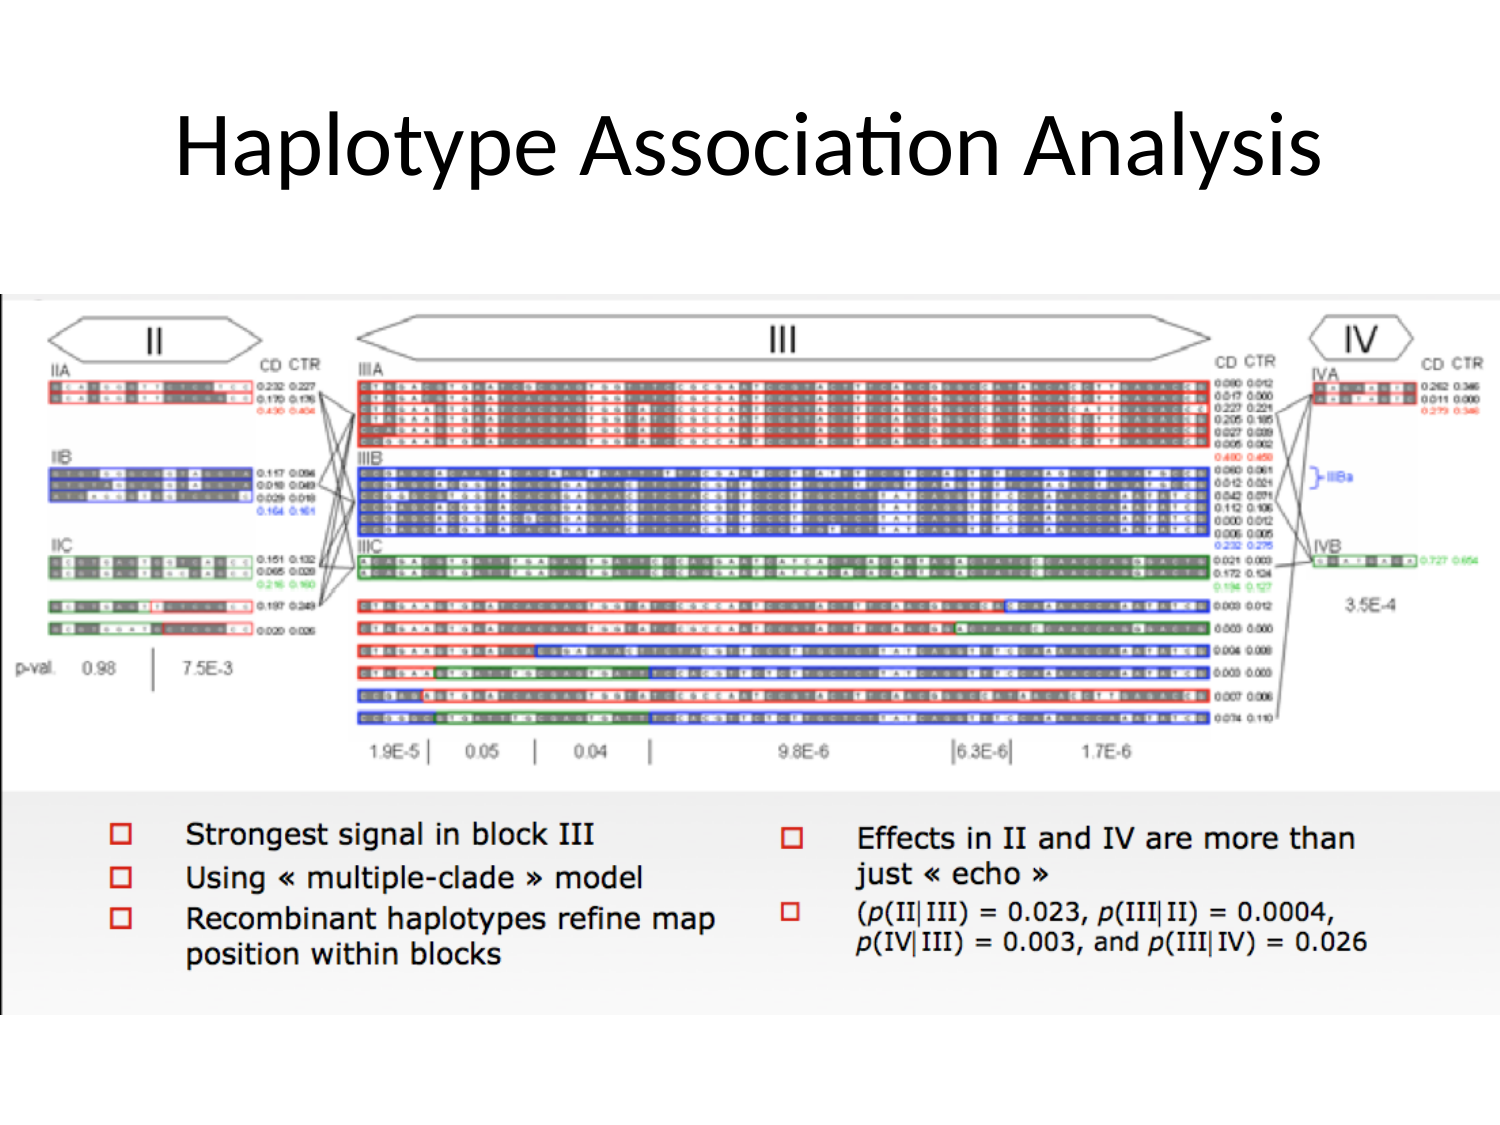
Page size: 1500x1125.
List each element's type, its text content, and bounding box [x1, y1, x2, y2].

title Haplotype Association Analysis [75, 45, 1425, 233]
picture [0, 294, 1500, 1015]
